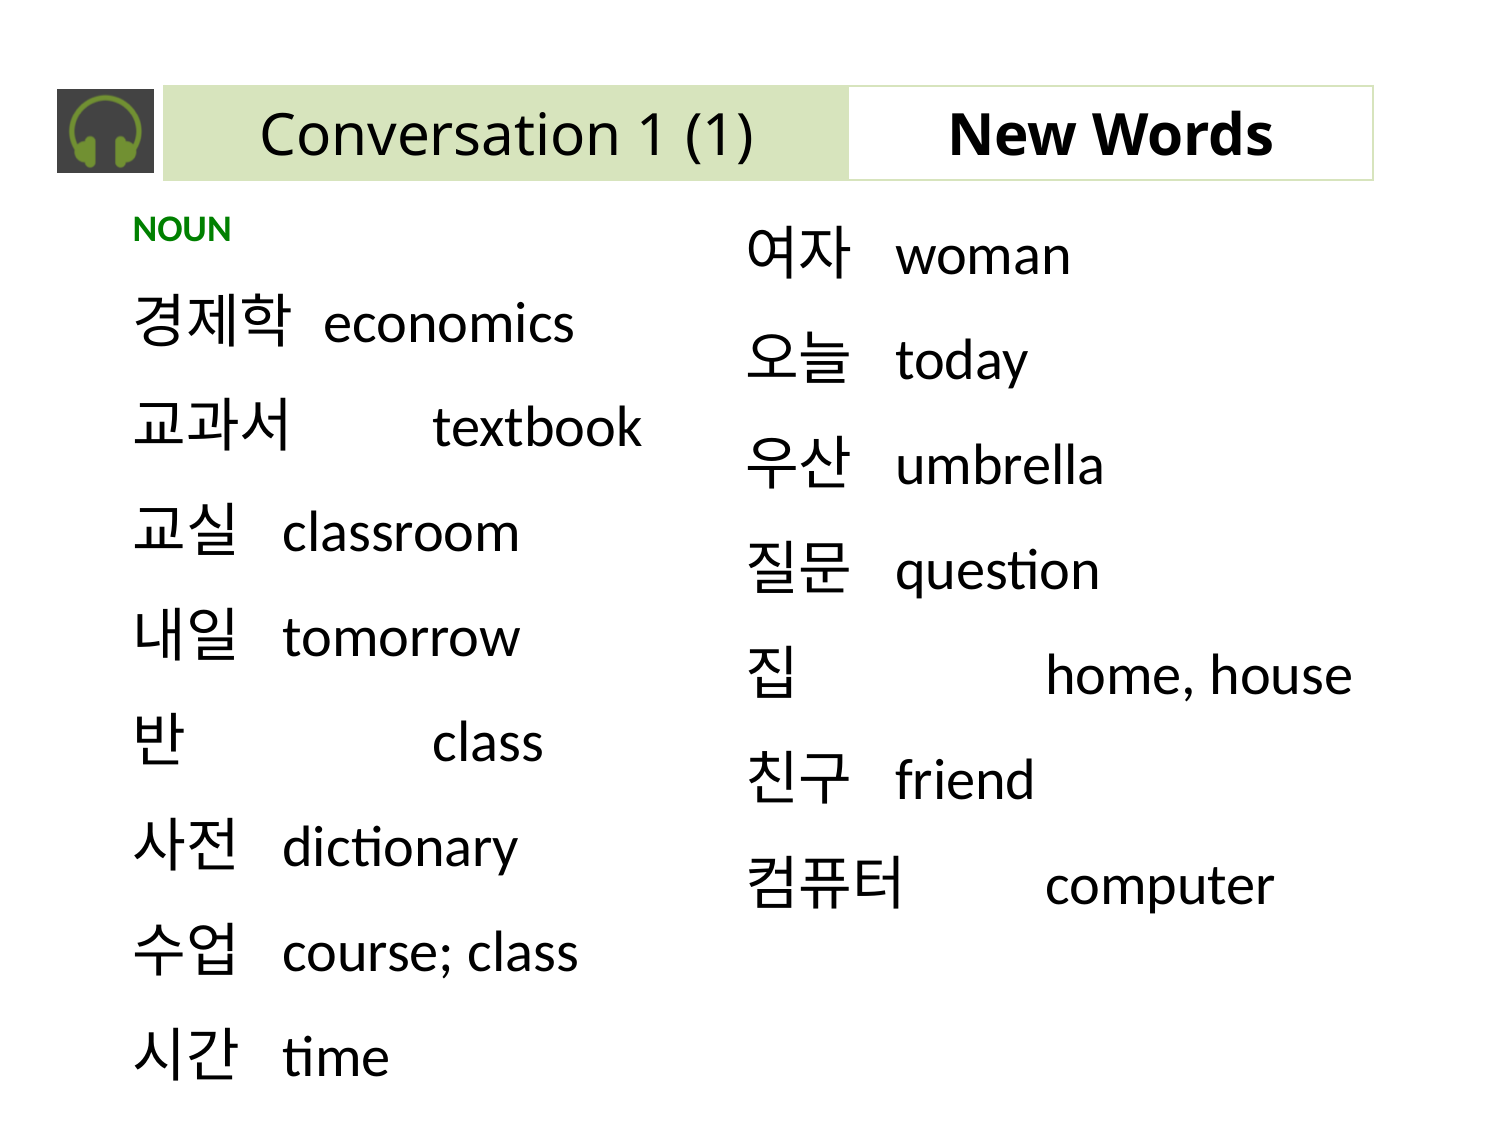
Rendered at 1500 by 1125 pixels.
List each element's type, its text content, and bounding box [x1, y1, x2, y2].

text_box NOUN 경제학 economics 교과서 textbook 교실 classroom 내일 tomorrow 반 class 사전 dictionary 수업 course; class 시간 time 여자 woman 오늘 today 우산 umbrella 질문 question 집 home, house 친구 friend 컴퓨터 computer [117, 173, 1373, 1125]
table_header Conversation 1 (1) [165, 87, 849, 173]
picture [55, 87, 156, 174]
table_header New Words [849, 87, 1372, 173]
